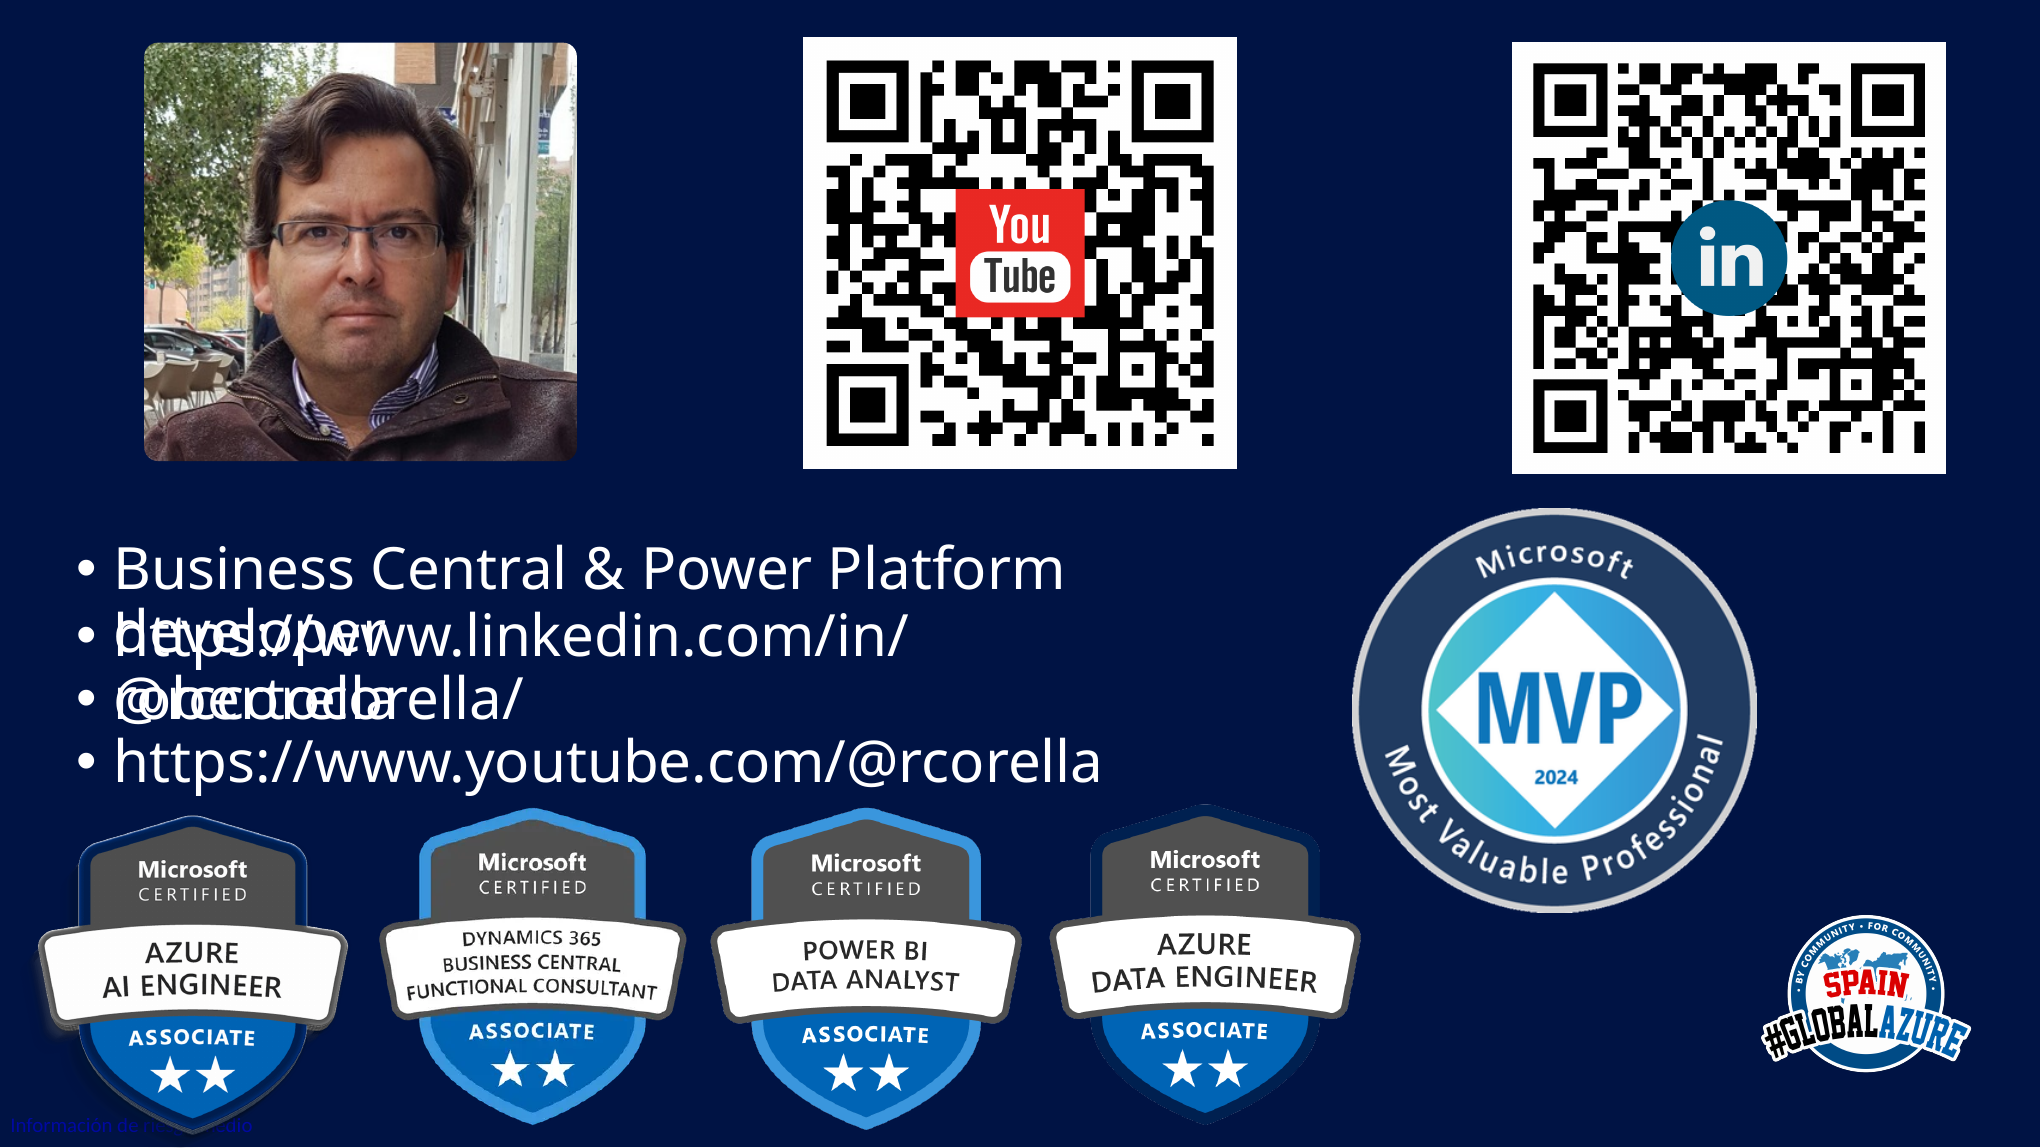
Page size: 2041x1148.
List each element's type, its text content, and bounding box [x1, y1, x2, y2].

picture [143, 42, 578, 462]
picture [0, 808, 362, 1148]
text_box https://www.linkedin.com/in/robertocorella/ [61, 598, 1294, 680]
picture [1758, 911, 1974, 1078]
text_box https://www.youtube.com/@rcorella [61, 724, 1308, 792]
picture [803, 37, 1237, 469]
picture [370, 805, 694, 1129]
picture [702, 805, 1031, 1134]
text_box Business Central & Power Platform developer [61, 531, 1325, 599]
picture [1041, 508, 1757, 1129]
text_box @rccorella [61, 661, 1004, 711]
picture [1512, 42, 1946, 475]
